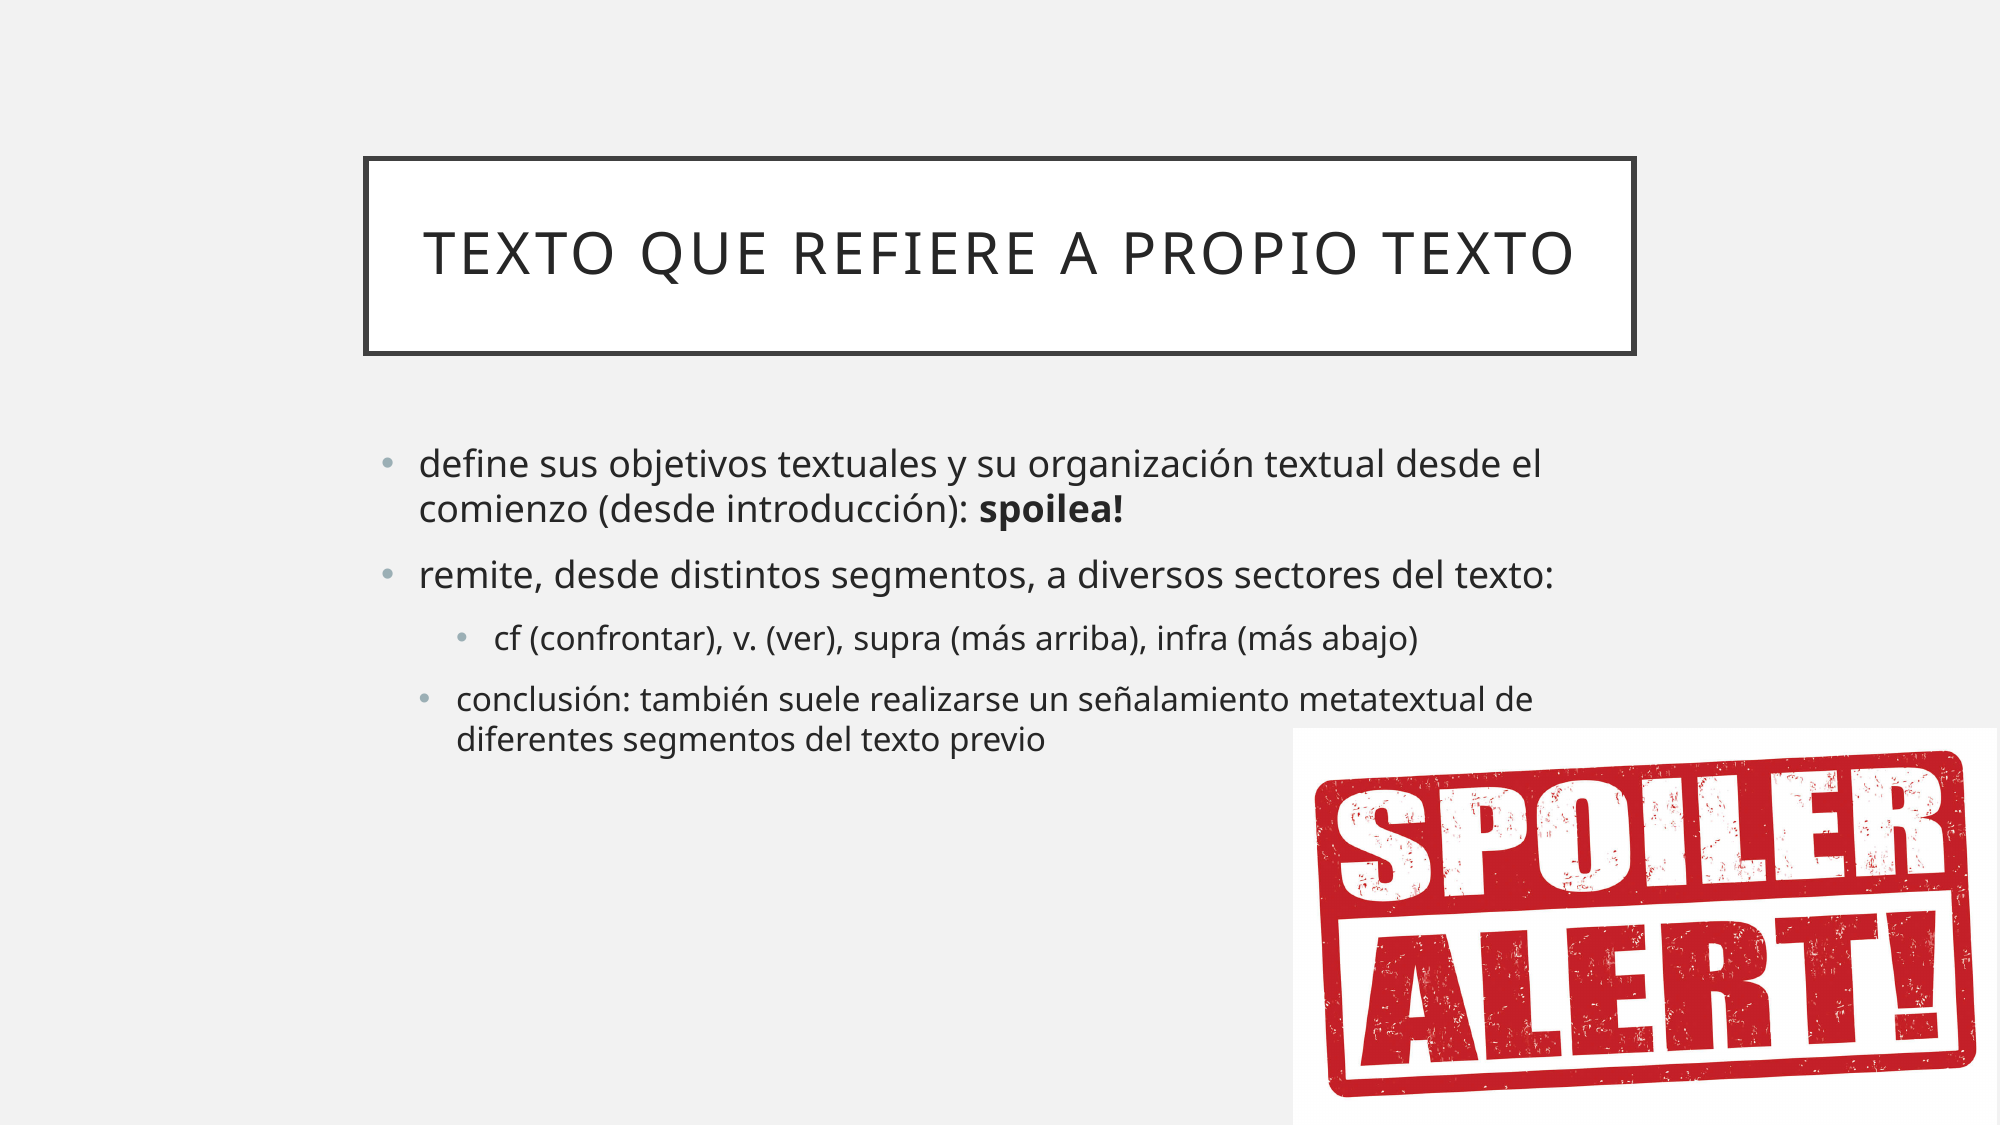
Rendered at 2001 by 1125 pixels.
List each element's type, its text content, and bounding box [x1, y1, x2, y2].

title Texto que refiere a propio texto [363, 156, 1637, 356]
picture [1293, 728, 1997, 1125]
list define sus objetivos textuales y su organización textual desde el comienzo (desde introducción): spoilea! remite, desde distintos segmentos, a diversos sectores del texto: cf (confrontar), v. (ver), supra (más arriba), infra (más abajo) conclusión: también suele realizarse un señalamiento metatextual de diferentes segmentos del texto previo [366, 432, 1634, 942]
